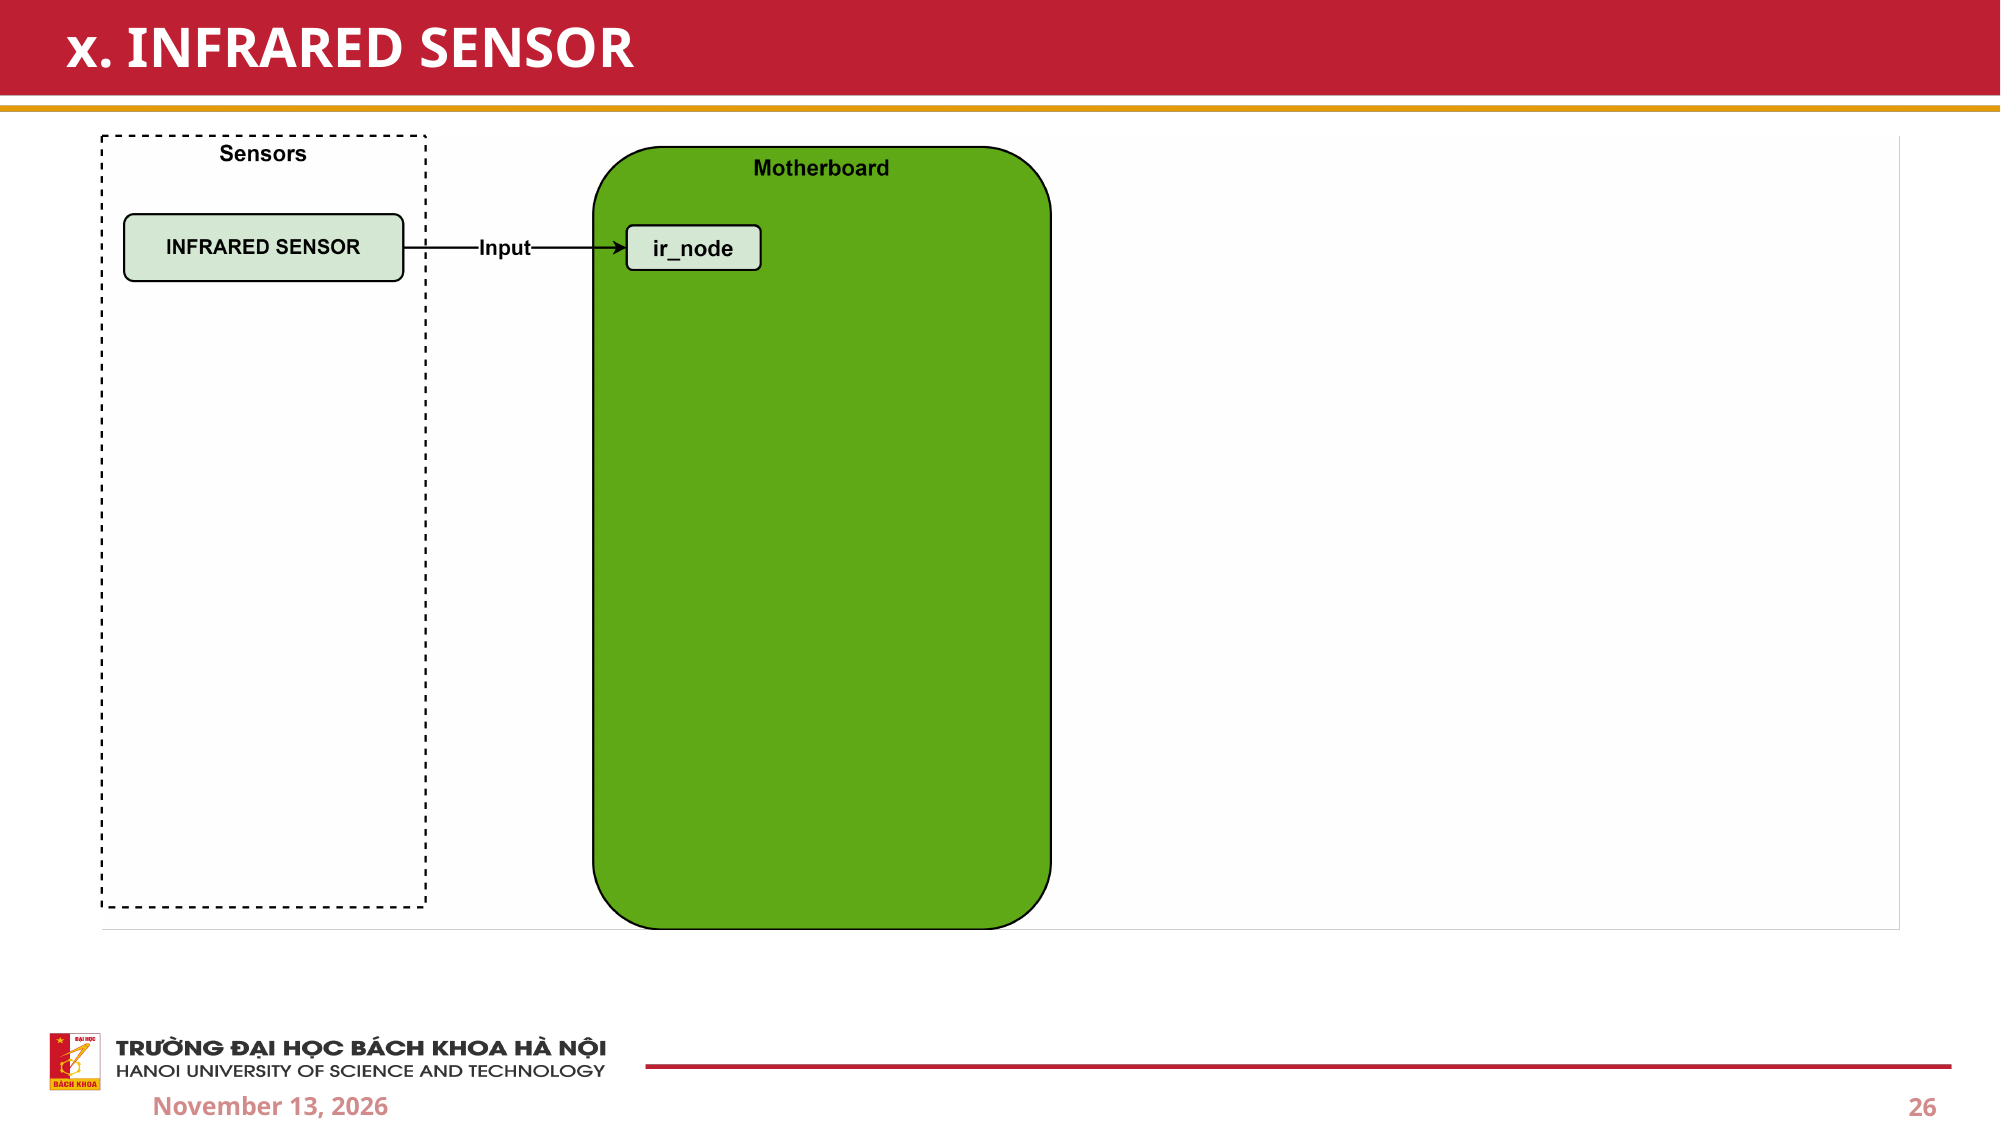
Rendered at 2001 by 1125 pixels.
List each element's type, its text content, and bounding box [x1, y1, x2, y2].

slide_number 26 [1502, 1078, 1953, 1125]
title x. INFRARED SENSOR [51, 12, 1949, 87]
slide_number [137, 1076, 588, 1125]
picture [0, 0, 2001, 1125]
